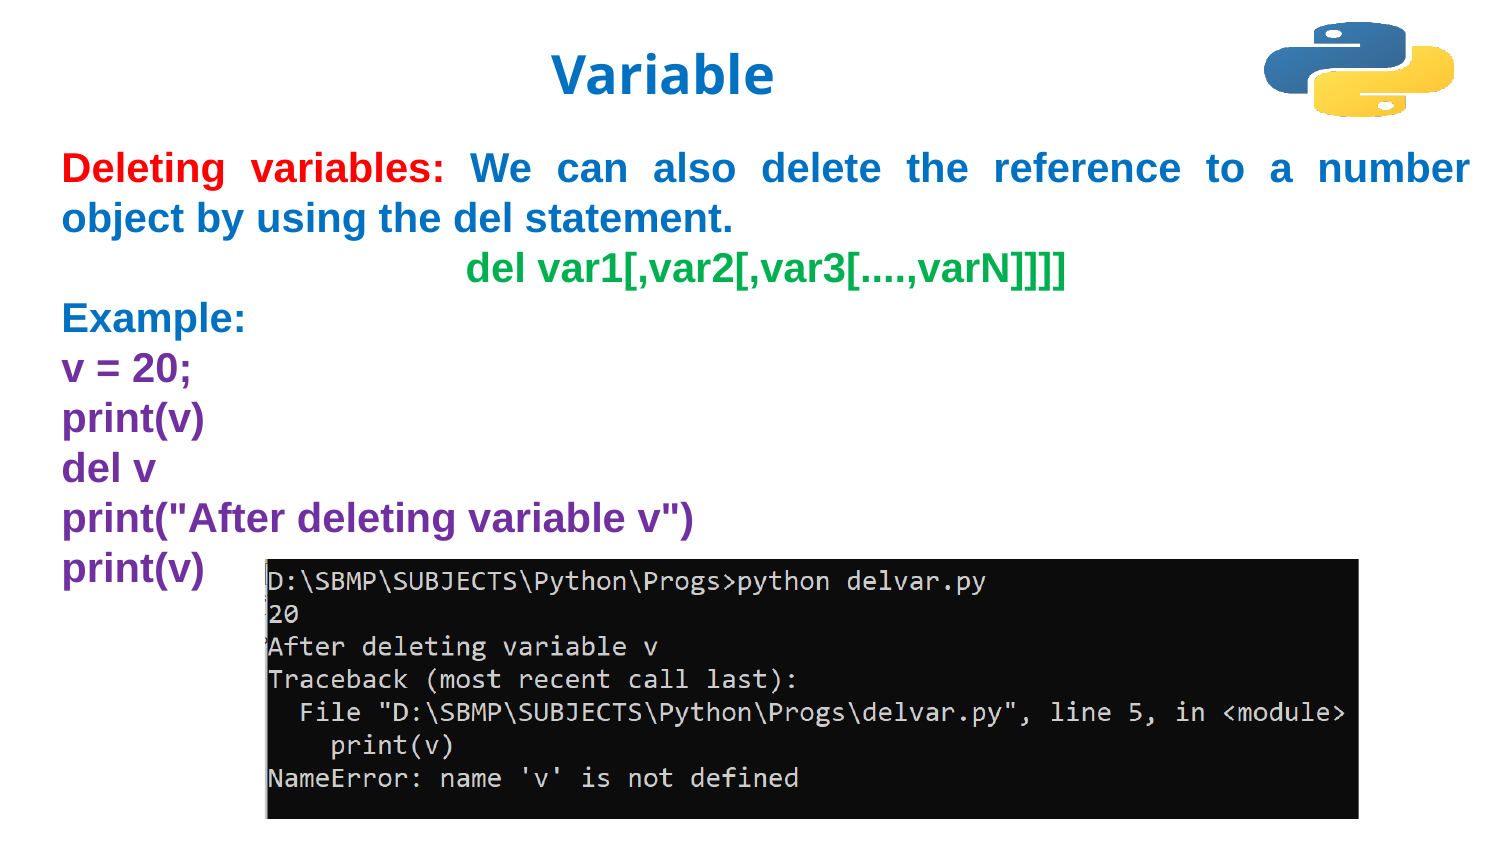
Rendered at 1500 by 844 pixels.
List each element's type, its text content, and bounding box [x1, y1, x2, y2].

picture [264, 558, 1359, 819]
picture [1263, 22, 1454, 118]
text_box Deleting variables: We can also delete the reference to a number object by using the del statement. del var1[,var2[,var3[....,varN]]]] Example: v = 20; print(v) del v print("After deleting variable v") print(v) [46, 133, 1486, 649]
text_box Variable [536, 25, 846, 70]
